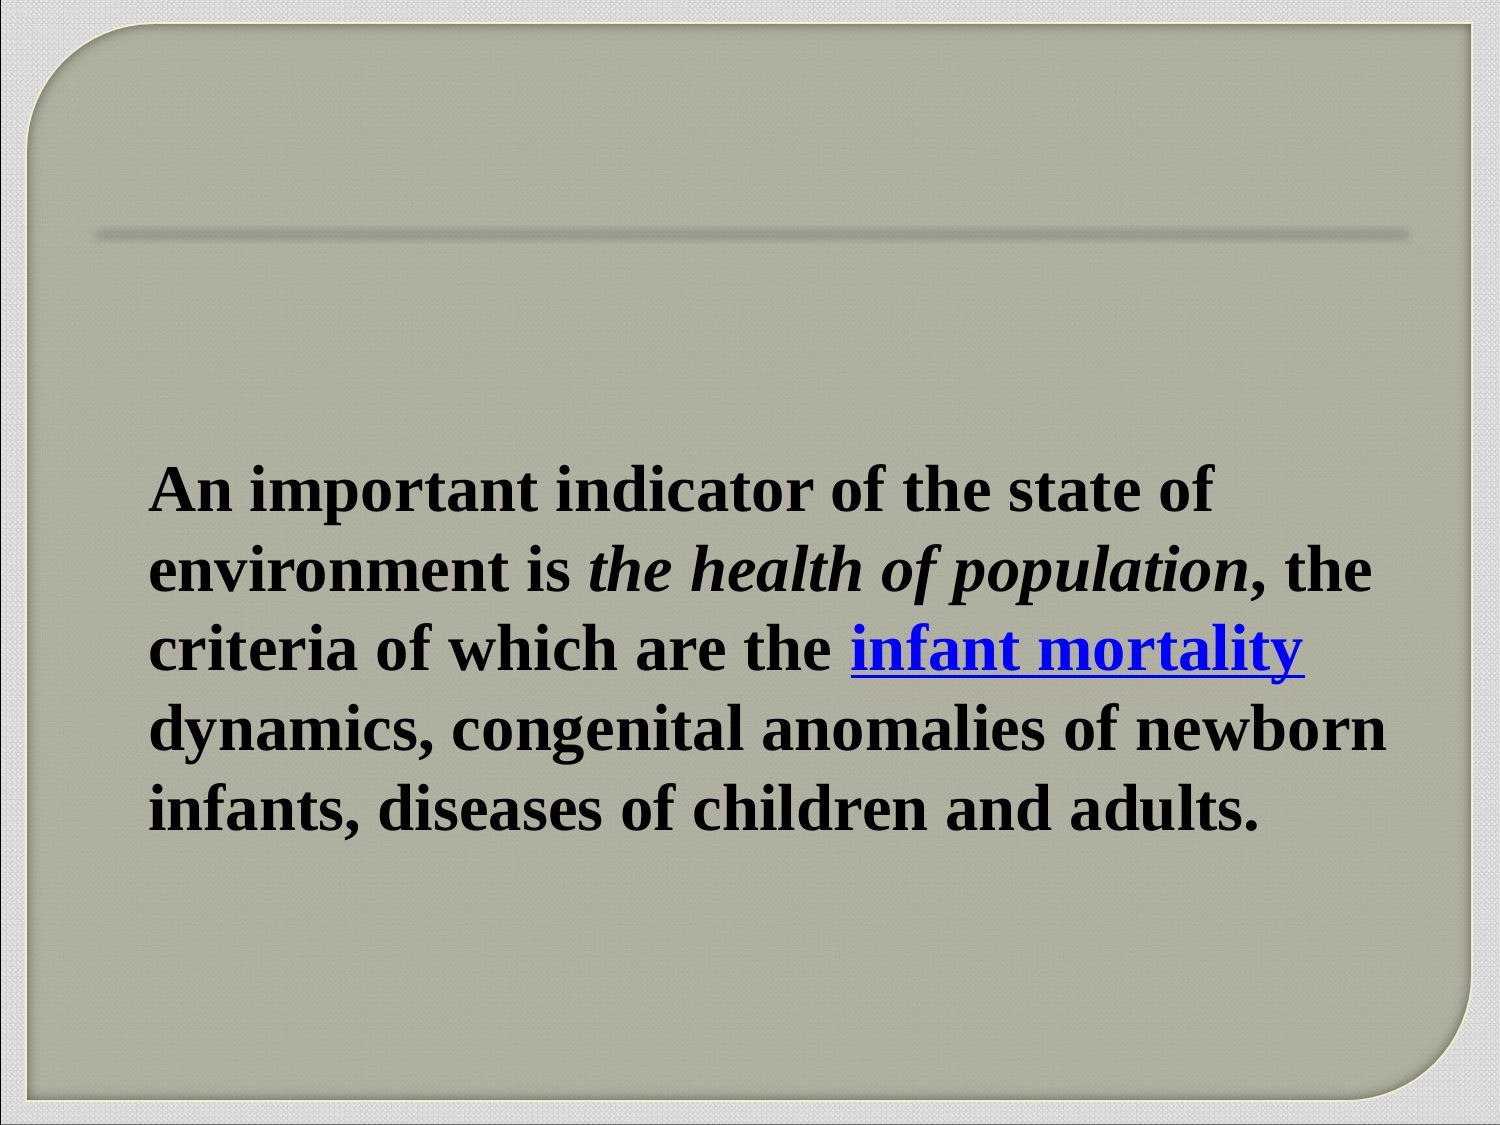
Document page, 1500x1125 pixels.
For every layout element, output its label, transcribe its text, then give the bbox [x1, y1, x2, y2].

text_box An important indicator of the state of environment is the health of population, the criteria of which are the infant mortality dynamics, congenital anomalies of newborn infants, diseases of children and adults. [140, 117, 1442, 852]
picture [0, 0, 1500, 1125]
